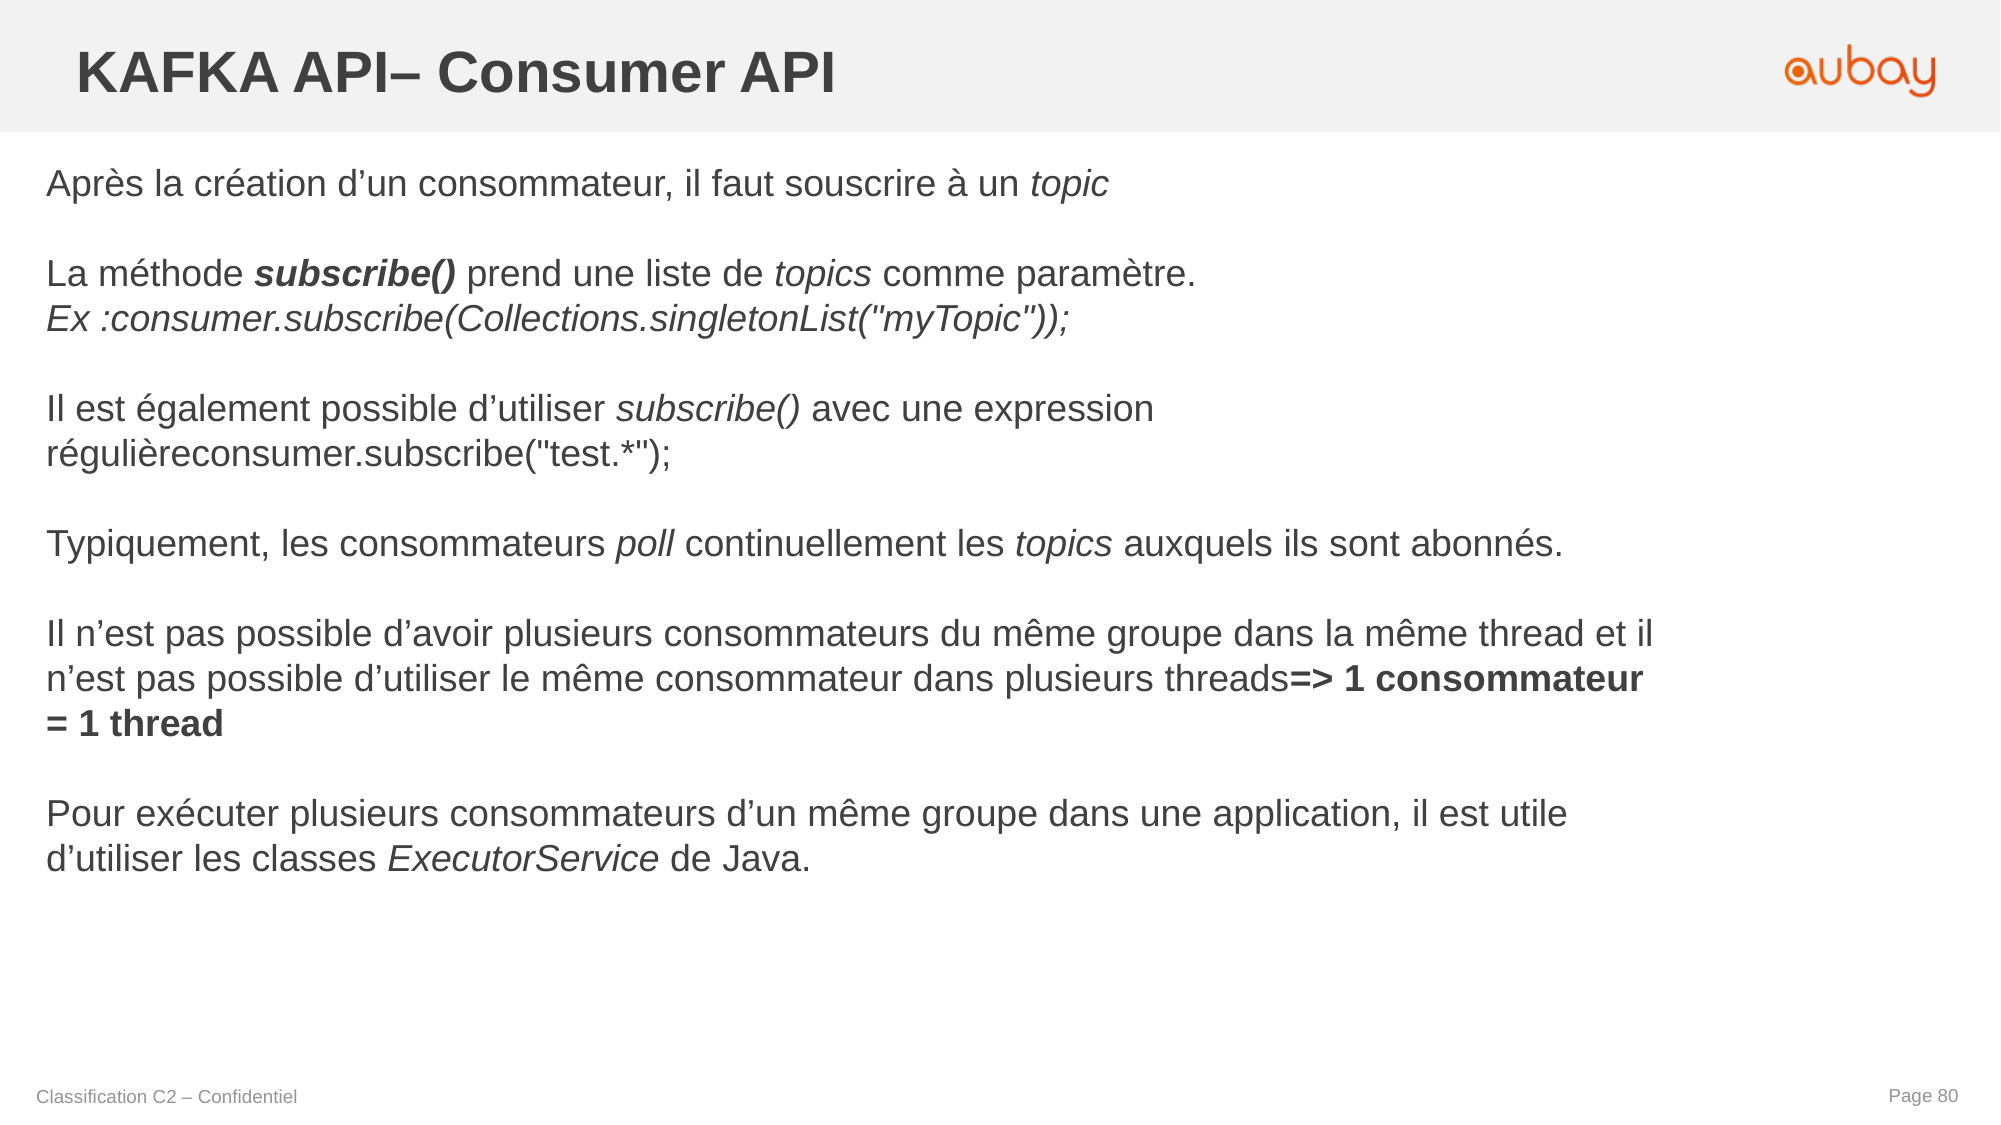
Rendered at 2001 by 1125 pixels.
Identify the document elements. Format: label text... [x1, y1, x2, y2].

text_box Après la création d’un consommateur, il faut souscrire à un topic La méthode subscribe() prend une liste de topics comme paramètre. Ex :consumer.subscribe(Collections.singletonList("myTopic")); Il est également possible d’utiliser subscribe() avec une expression régulièreconsumer.subscribe("test.*"); Typiquement, les consommateurs poll continuellement les topics auxquels ils sont abonnés. Il n’est pas possible d’avoir plusieurs consommateurs du même groupe dans la même thread et il n’est pas possible d’utiliser le même consommateur dans plusieurs threads=> 1 consommateur = 1 thread Pour exécuter plusieurs consommateurs d’un même groupe dans une application, il est utile d’utiliser les classes ExecutorService de Java. [31, 151, 1689, 1125]
picture [1781, 26, 1939, 116]
list KAFKA API– Consumer API [61, 33, 1720, 115]
